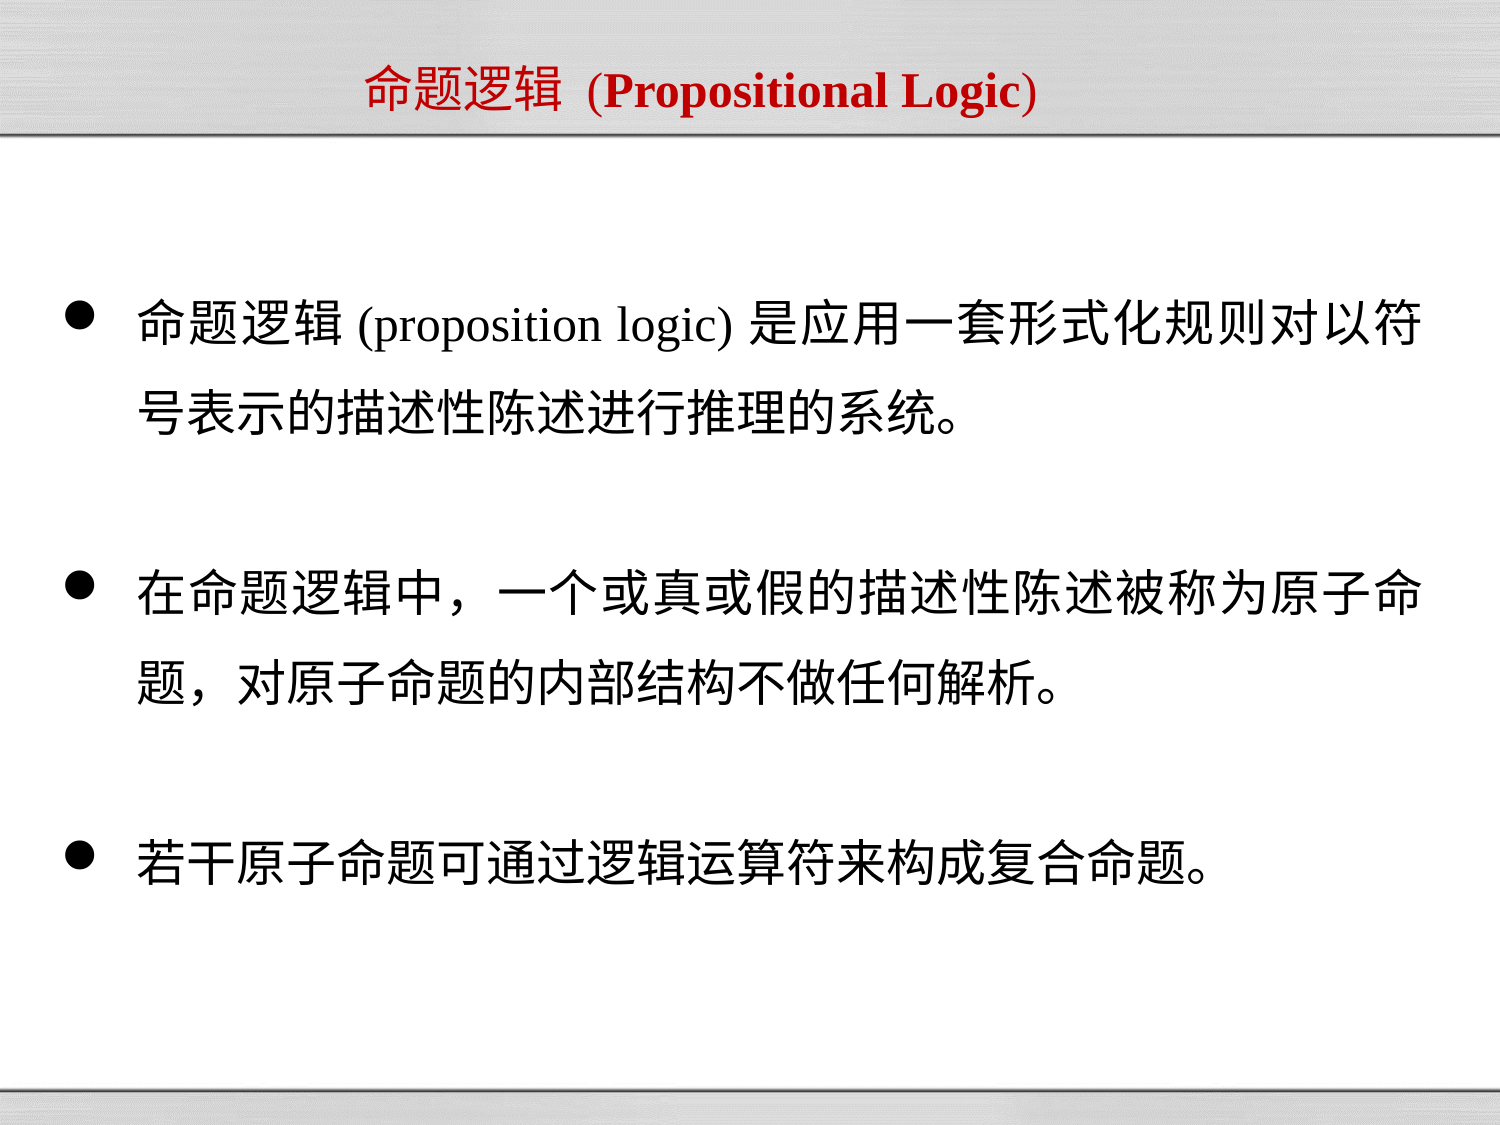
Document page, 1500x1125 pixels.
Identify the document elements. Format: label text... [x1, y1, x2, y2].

picture [0, 0, 1500, 1125]
title 命题逻辑 (Propositional Logic) [91, 29, 1323, 137]
text_box 命题逻辑(proposition logic)是应用一套形式化规则对以符号表示的描述性陈述进行推理的系统。 在命题逻辑中，一个或真或假的描述性陈述被称为原子命题，对原子命题的内部结构不做任何解析。 若干原子命题可通过逻辑运算符来构成复合命题。 [47, 254, 1439, 899]
